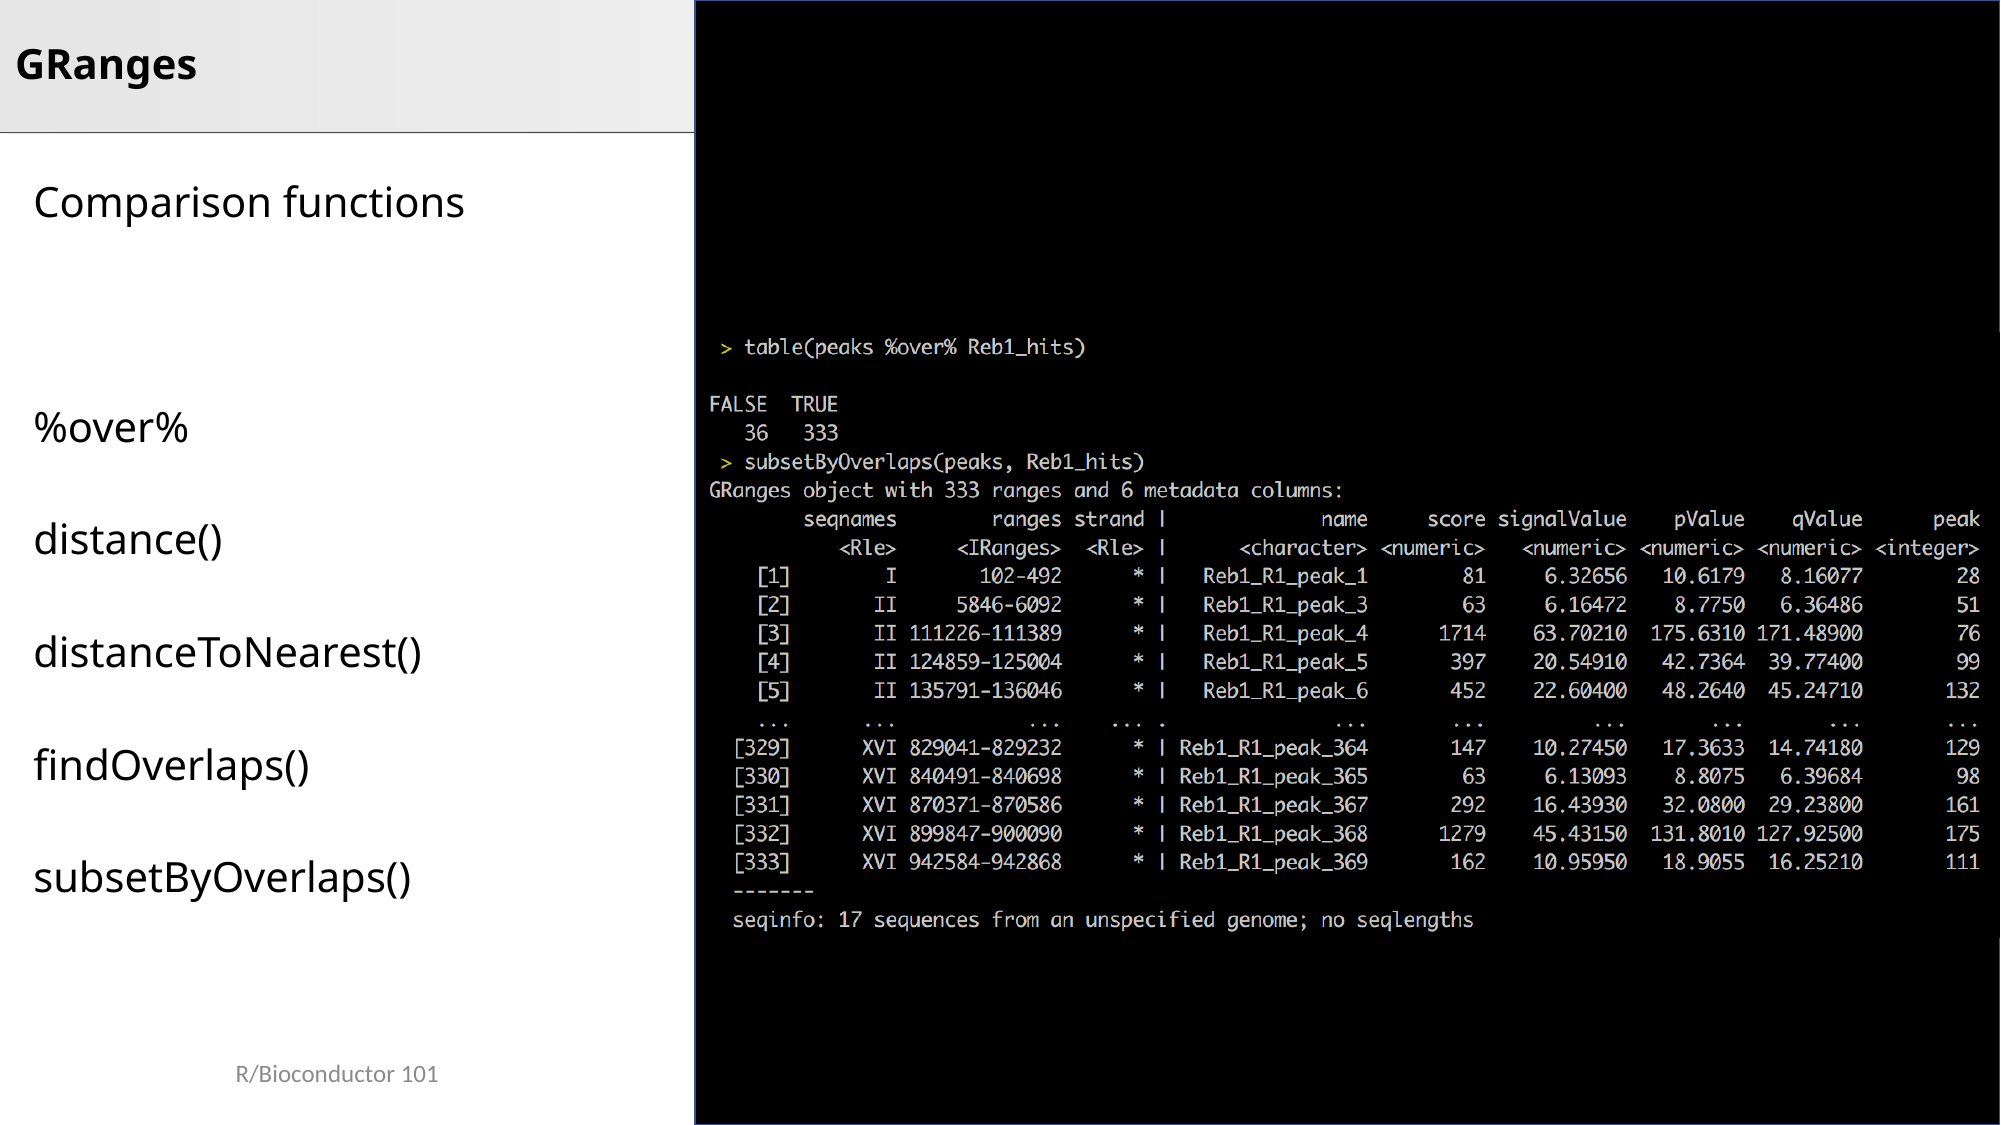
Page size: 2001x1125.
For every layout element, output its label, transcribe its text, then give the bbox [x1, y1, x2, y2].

picture [700, 332, 2000, 938]
title GRanges [0, 0, 694, 132]
text_box [694, 0, 2000, 1125]
list Comparison functions %over% distance() distanceToNearest() findOverlaps() subsetByOverlaps() [18, 143, 694, 1049]
footer R/Bioconductor 101 [0, 1042, 675, 1103]
